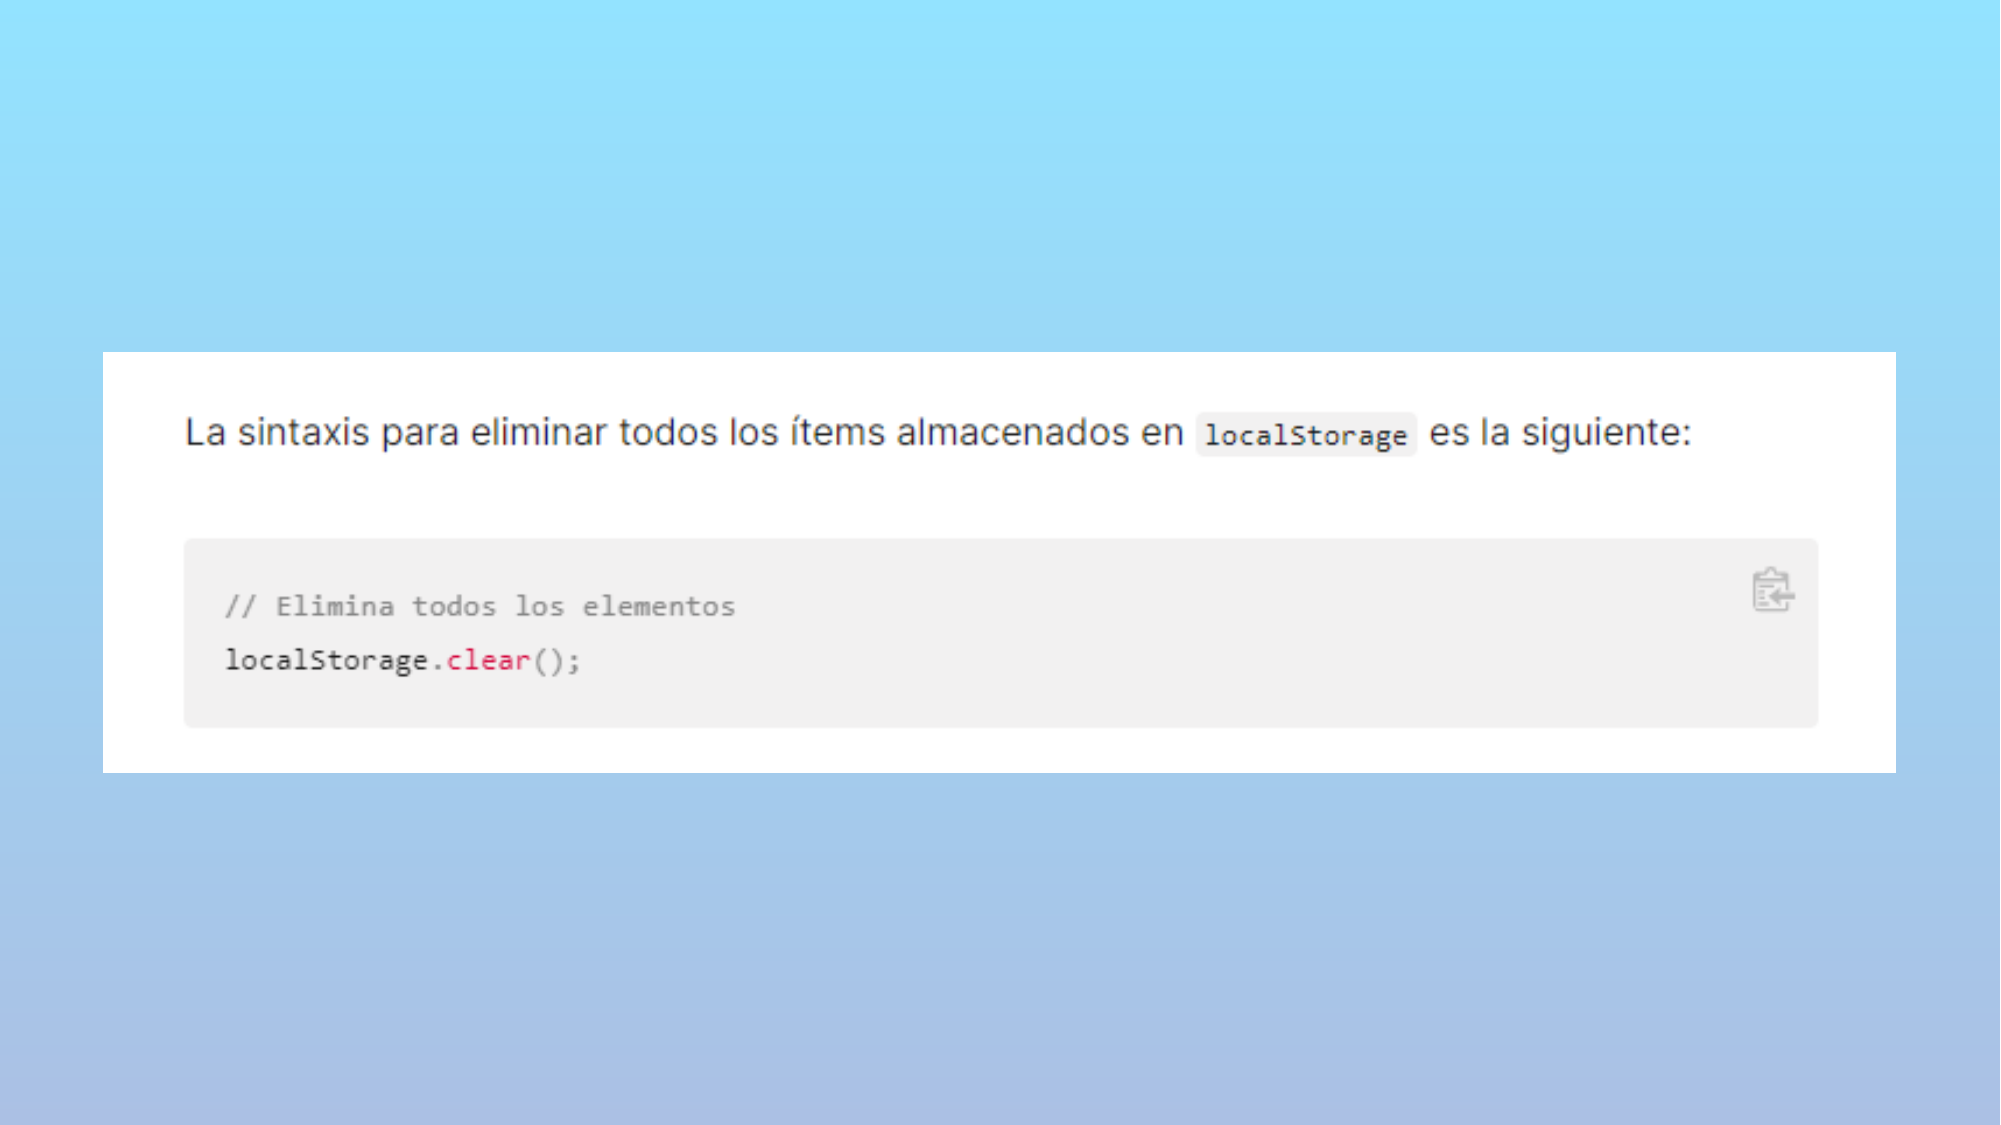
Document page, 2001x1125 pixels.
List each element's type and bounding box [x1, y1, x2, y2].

picture [103, 352, 1896, 773]
